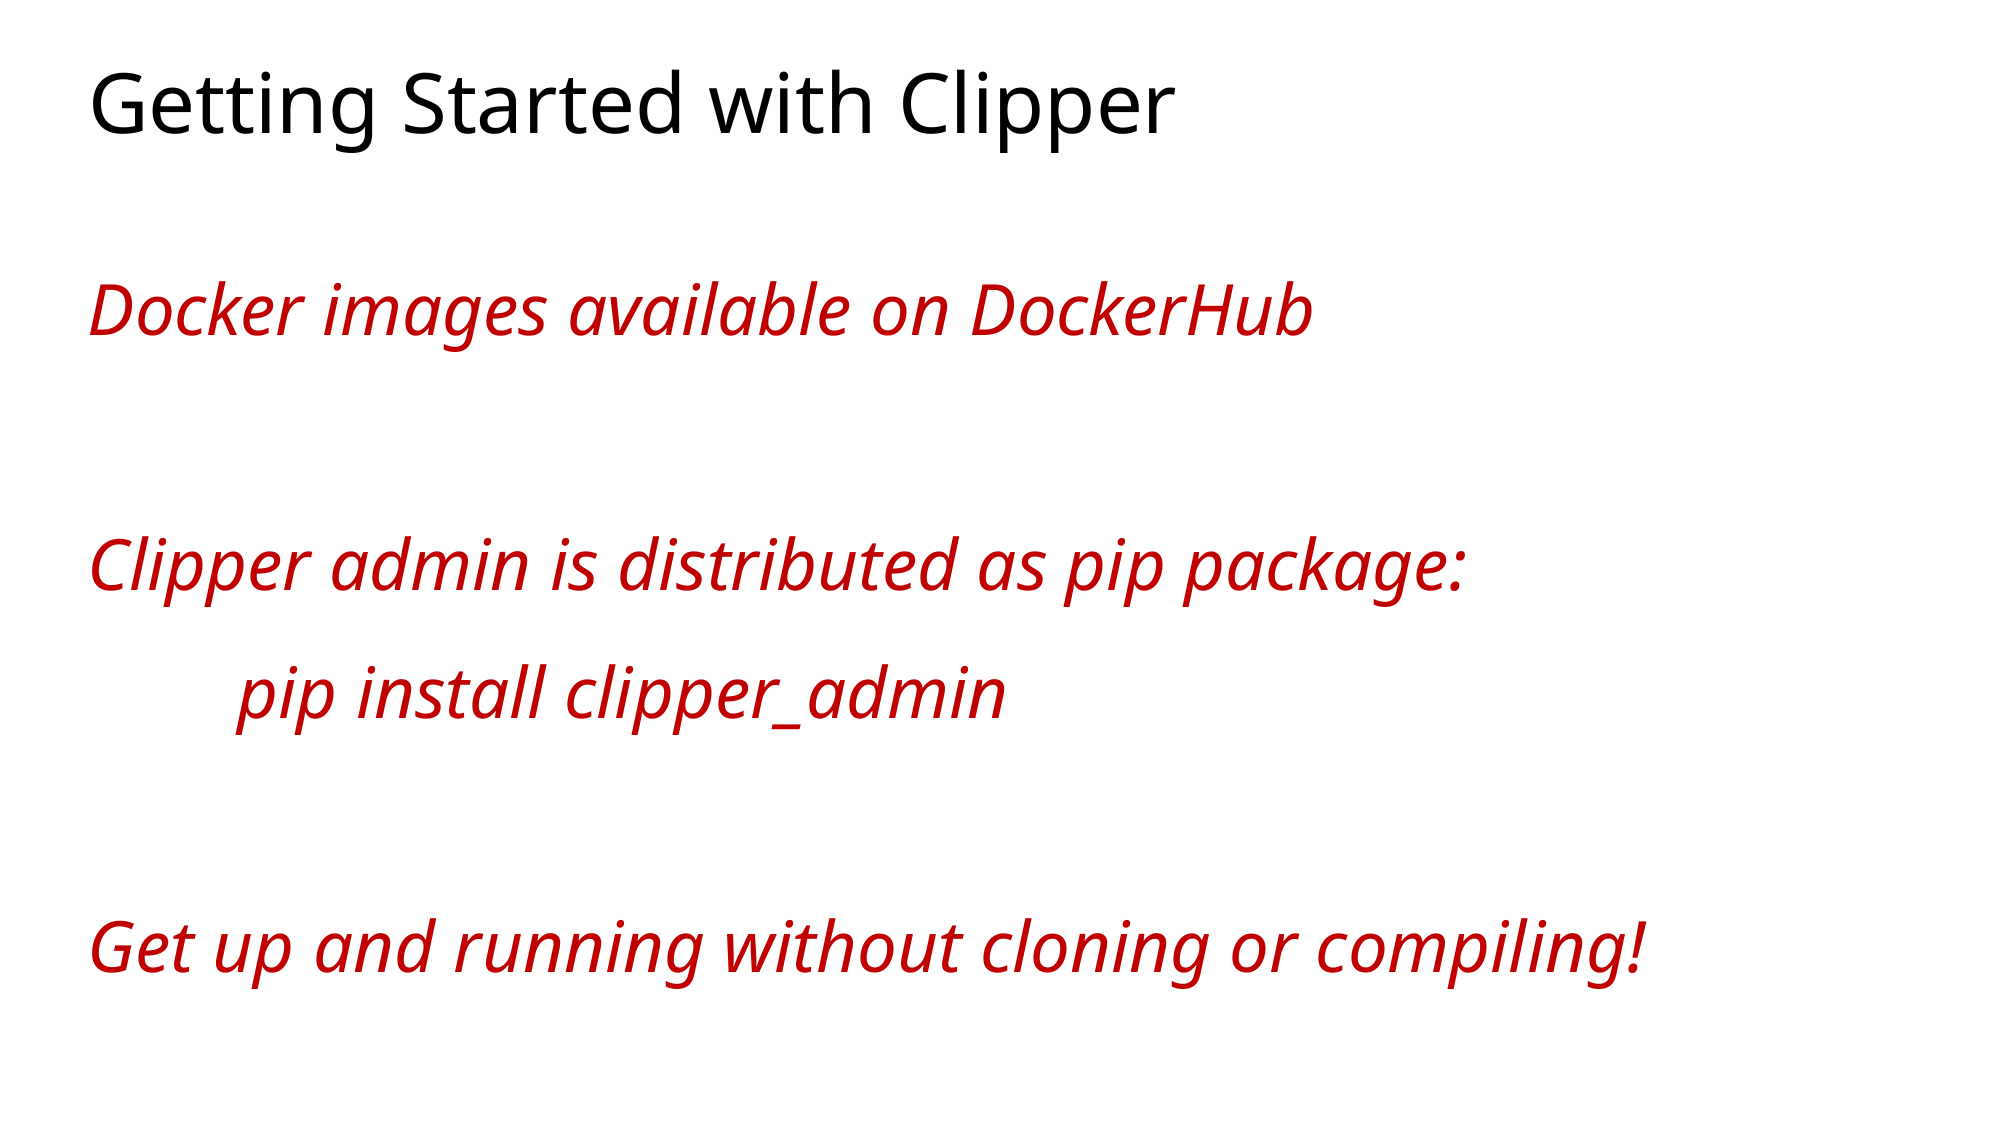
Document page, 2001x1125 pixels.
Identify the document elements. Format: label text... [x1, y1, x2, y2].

text_box Docker images available on DockerHub Clipper admin is distributed as pip package: pip install clipper_admin Get up and running without cloning or compiling! [73, 215, 1749, 995]
title Getting Started with Clipper [73, 0, 2000, 216]
